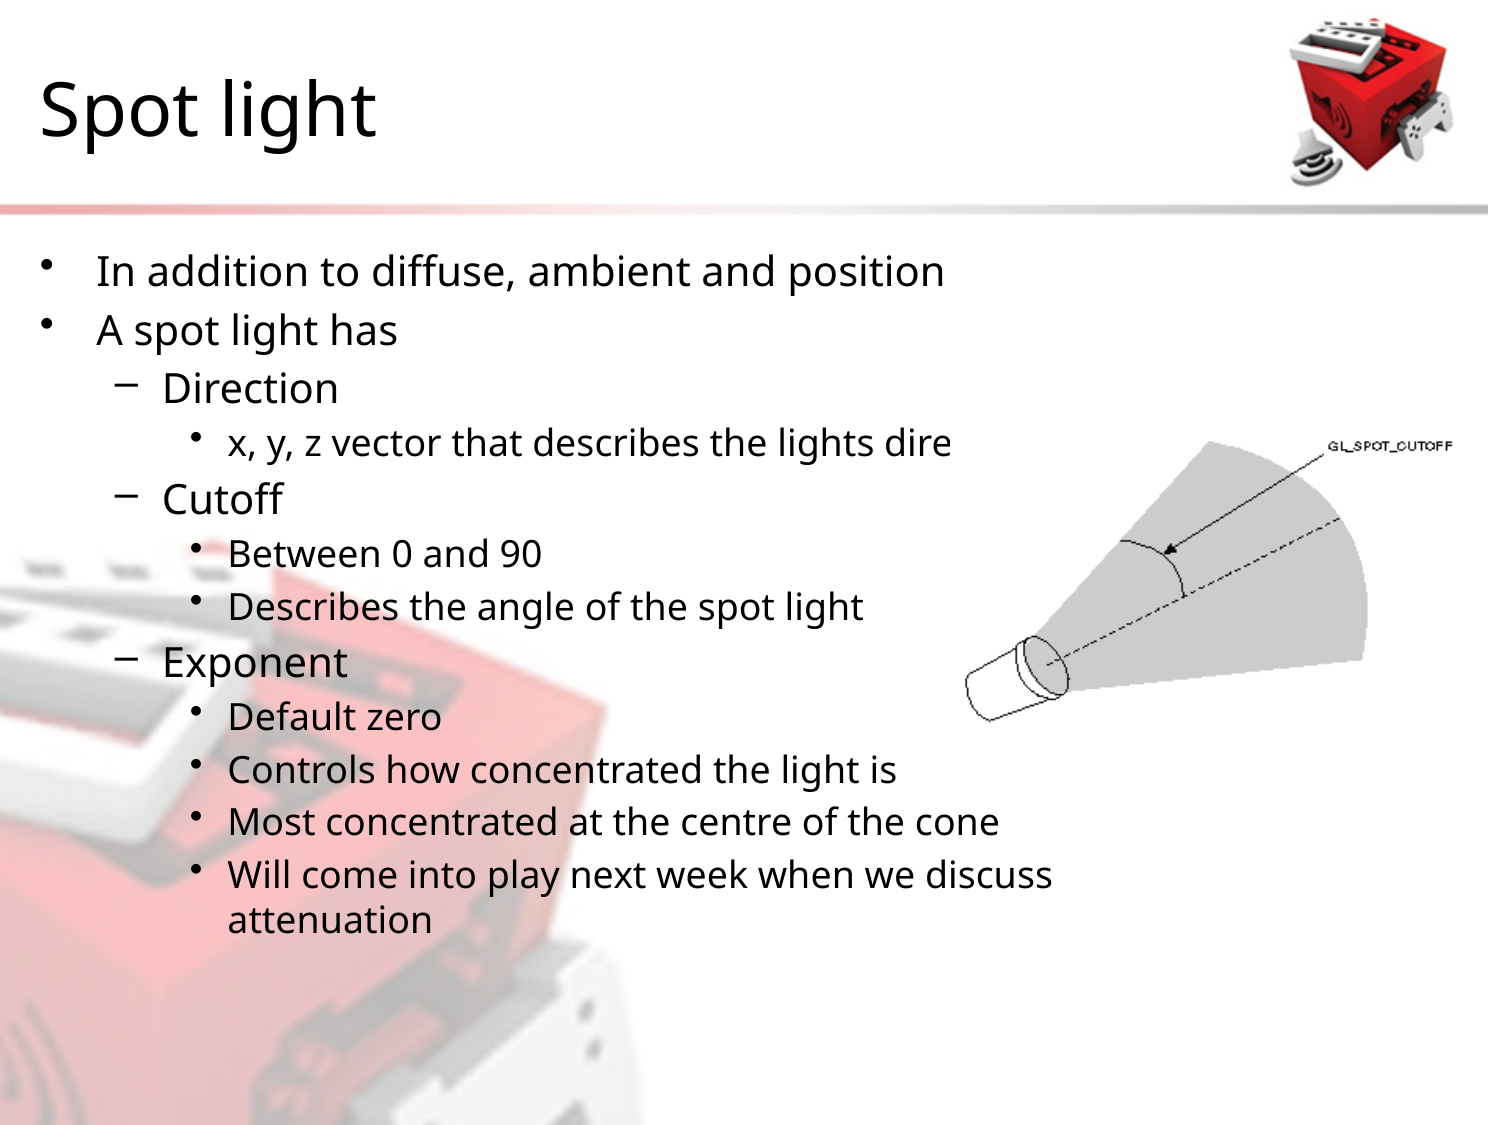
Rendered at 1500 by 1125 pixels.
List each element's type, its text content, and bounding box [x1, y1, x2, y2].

title Spot light [24, 12, 1275, 200]
picture [0, 1, 1488, 1125]
list In addition to diffuse, ambient and position A spot light has Direction x, y, z vector that describes the lights direction Cutoff Between 0 and 90 Describes the angle of the spot light Exponent Default zero Controls how concentrated the light is Most concentrated at the centre of the cone Will come into play next week when we discuss attenuation [24, 237, 1069, 1000]
